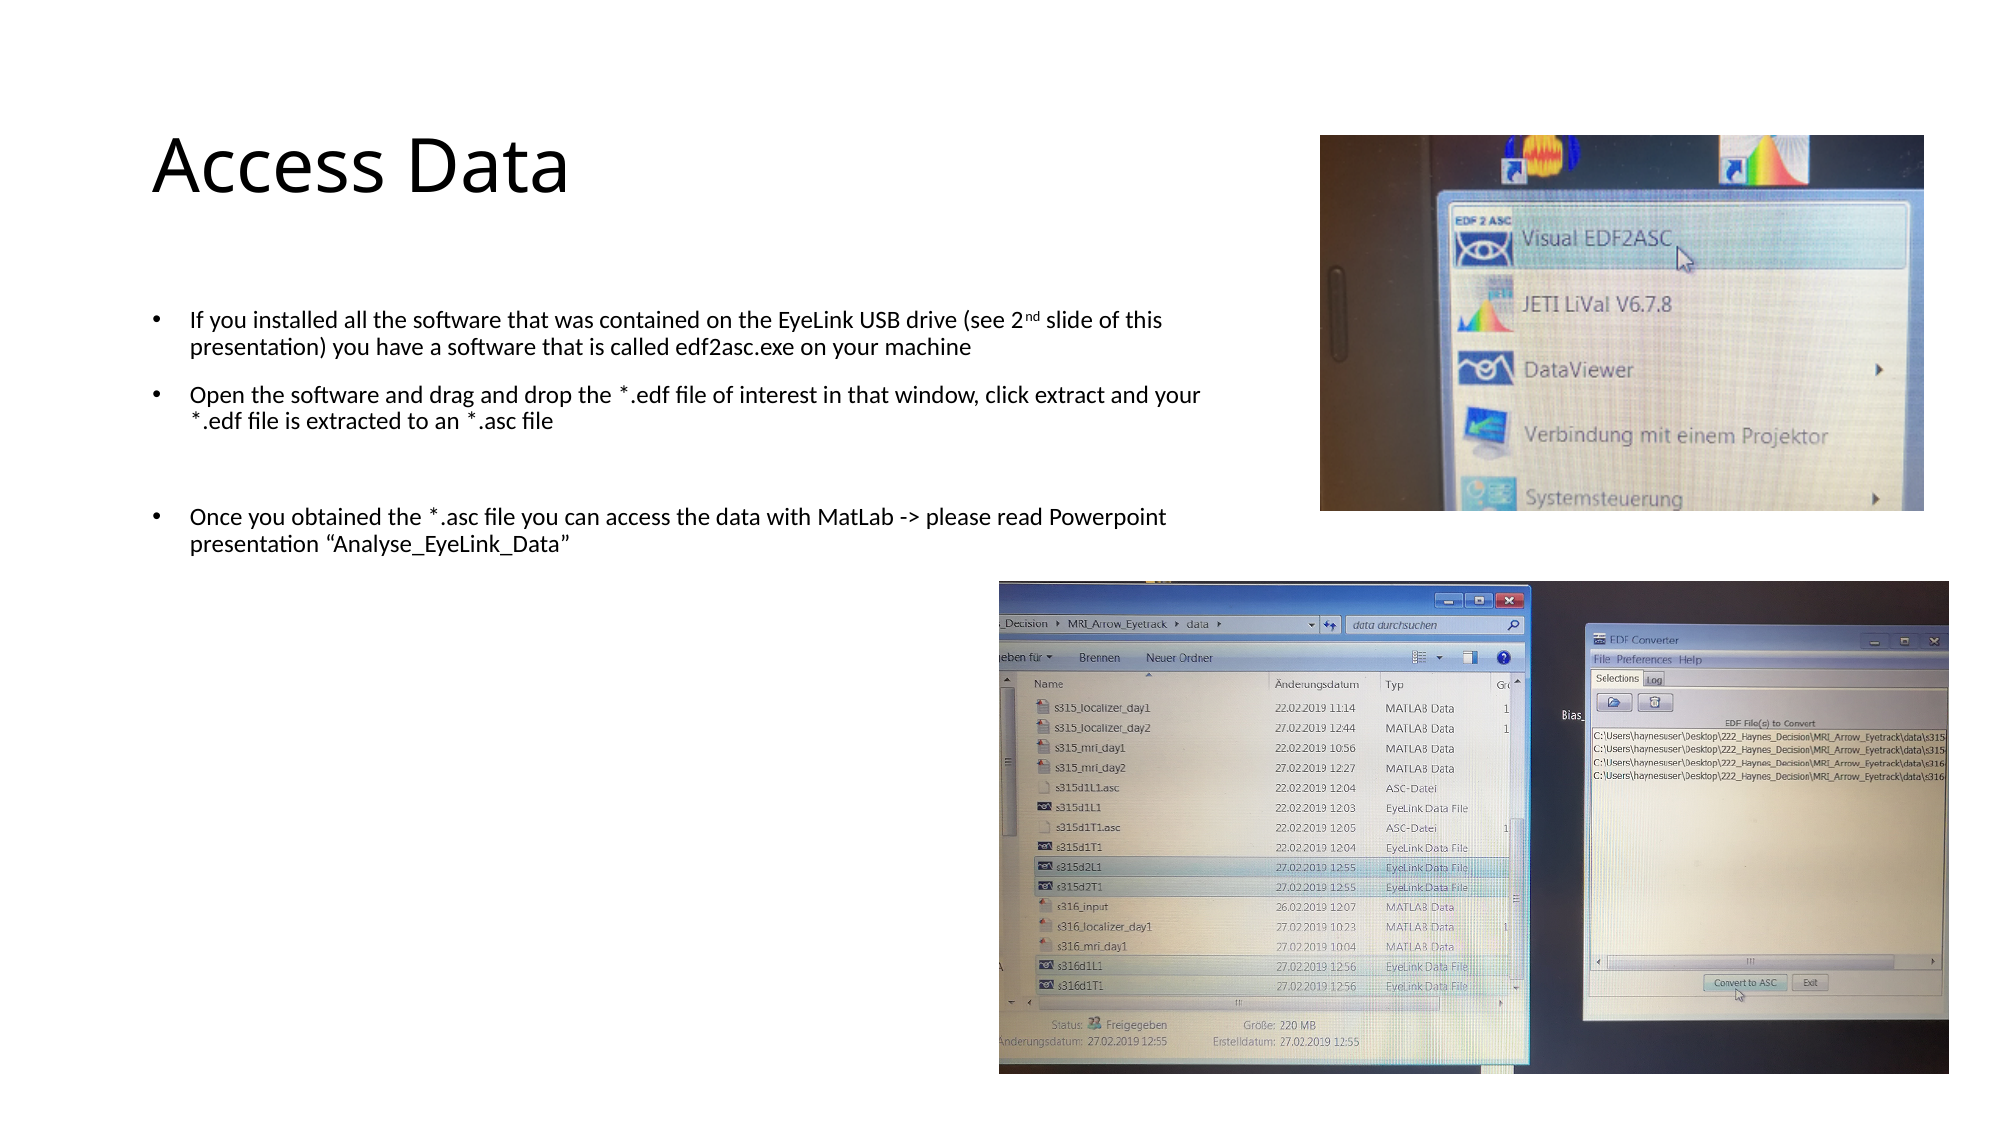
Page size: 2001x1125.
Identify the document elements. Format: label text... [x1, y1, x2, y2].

picture [999, 581, 1949, 1074]
list If you installed all the software that was contained on the EyeLink USB drive (see 2nd slide of this presentation) you have a software that is called edf2asc.exe on your machine Open the software and drag and drop the *.edf file of interest in that window, click extract and your *.edf file is extracted to an *.asc file Once you obtained the *.asc file you can access the data with MatLab -> please read Powerpoint presentation “Analyse_EyeLink_Data” [137, 299, 1223, 1014]
title Access Data [137, 59, 1863, 278]
picture [1320, 135, 1924, 511]
